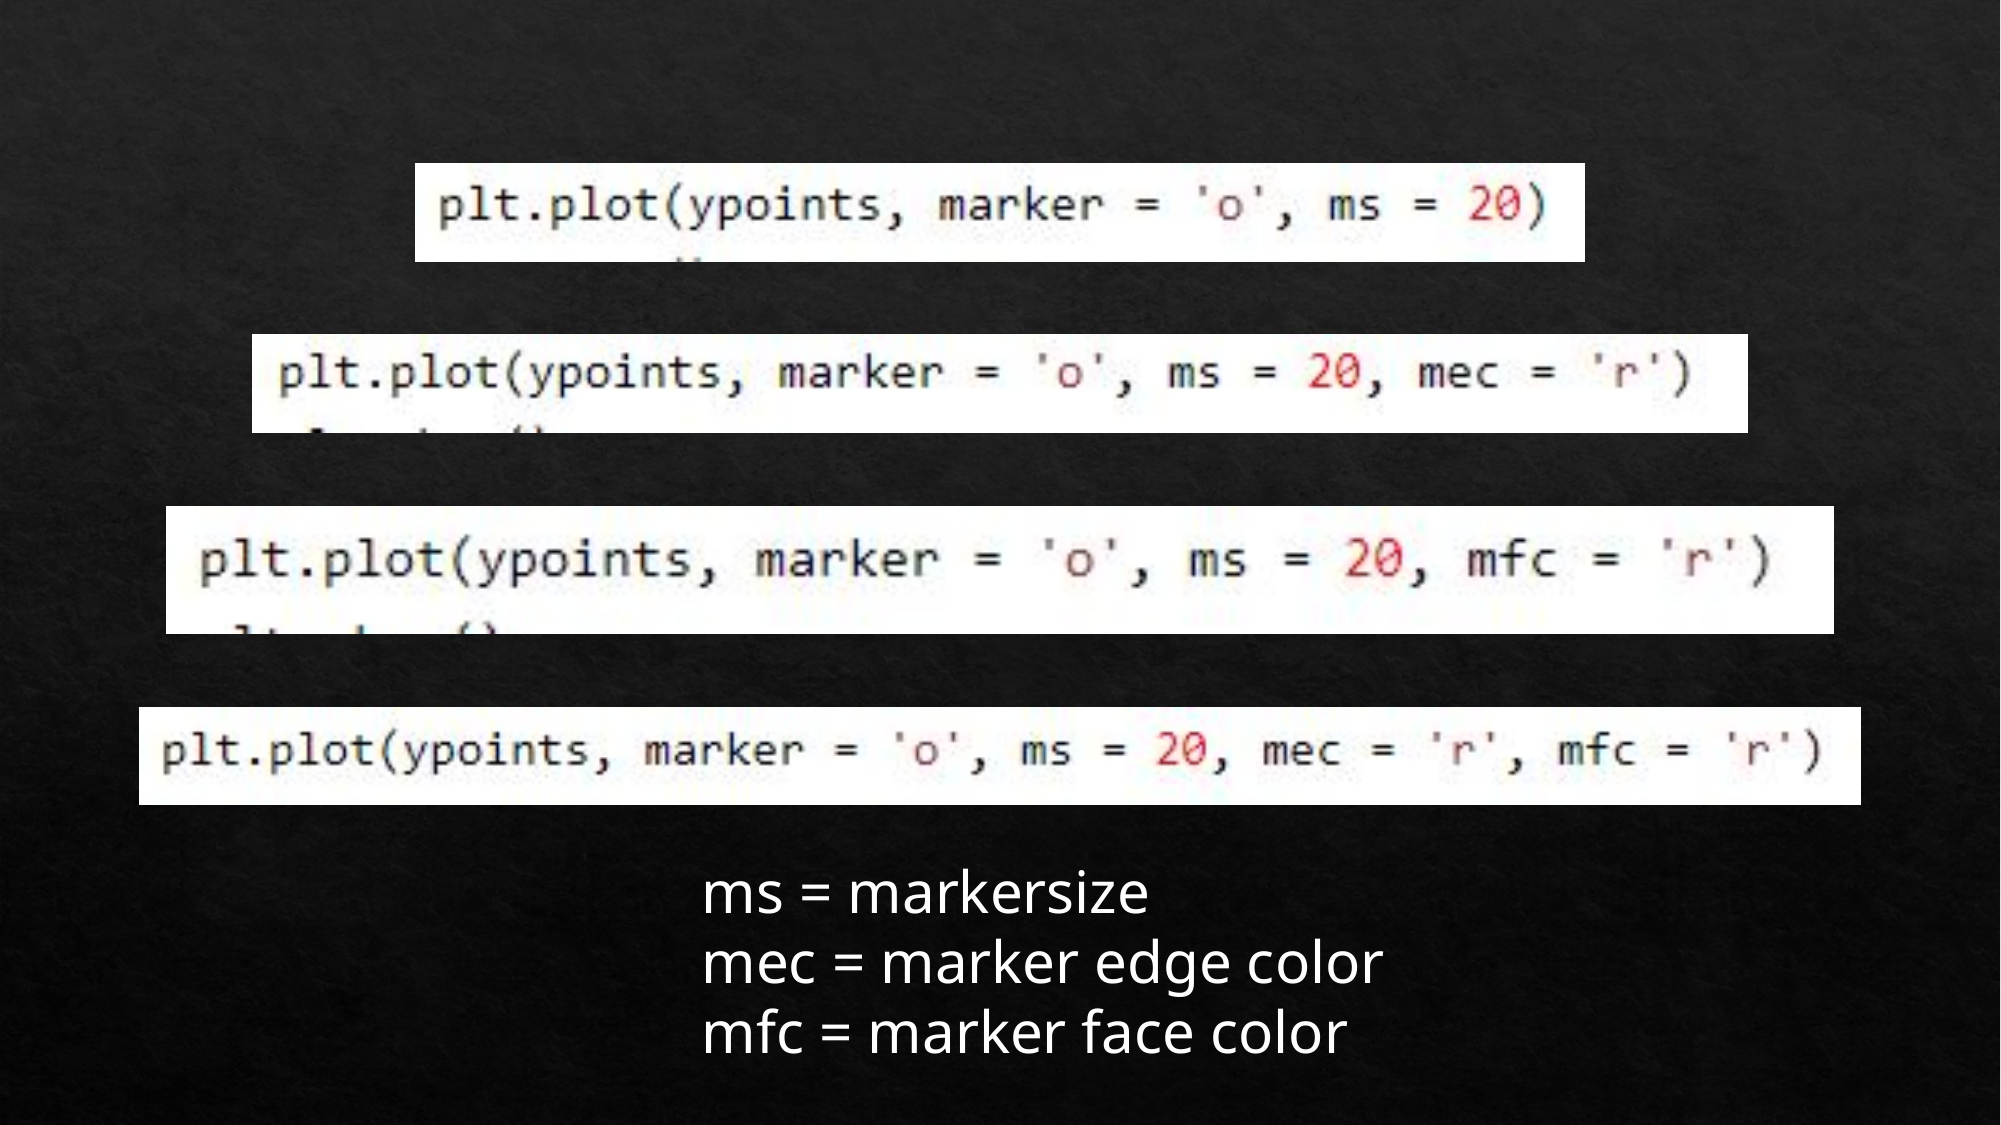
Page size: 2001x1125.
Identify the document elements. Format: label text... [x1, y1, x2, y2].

text_box ms = markersize mec = marker edge color mfc = marker face color [686, 847, 1617, 1073]
picture [415, 163, 1585, 262]
picture [138, 706, 1862, 806]
picture [252, 334, 1748, 433]
picture [166, 505, 1834, 634]
